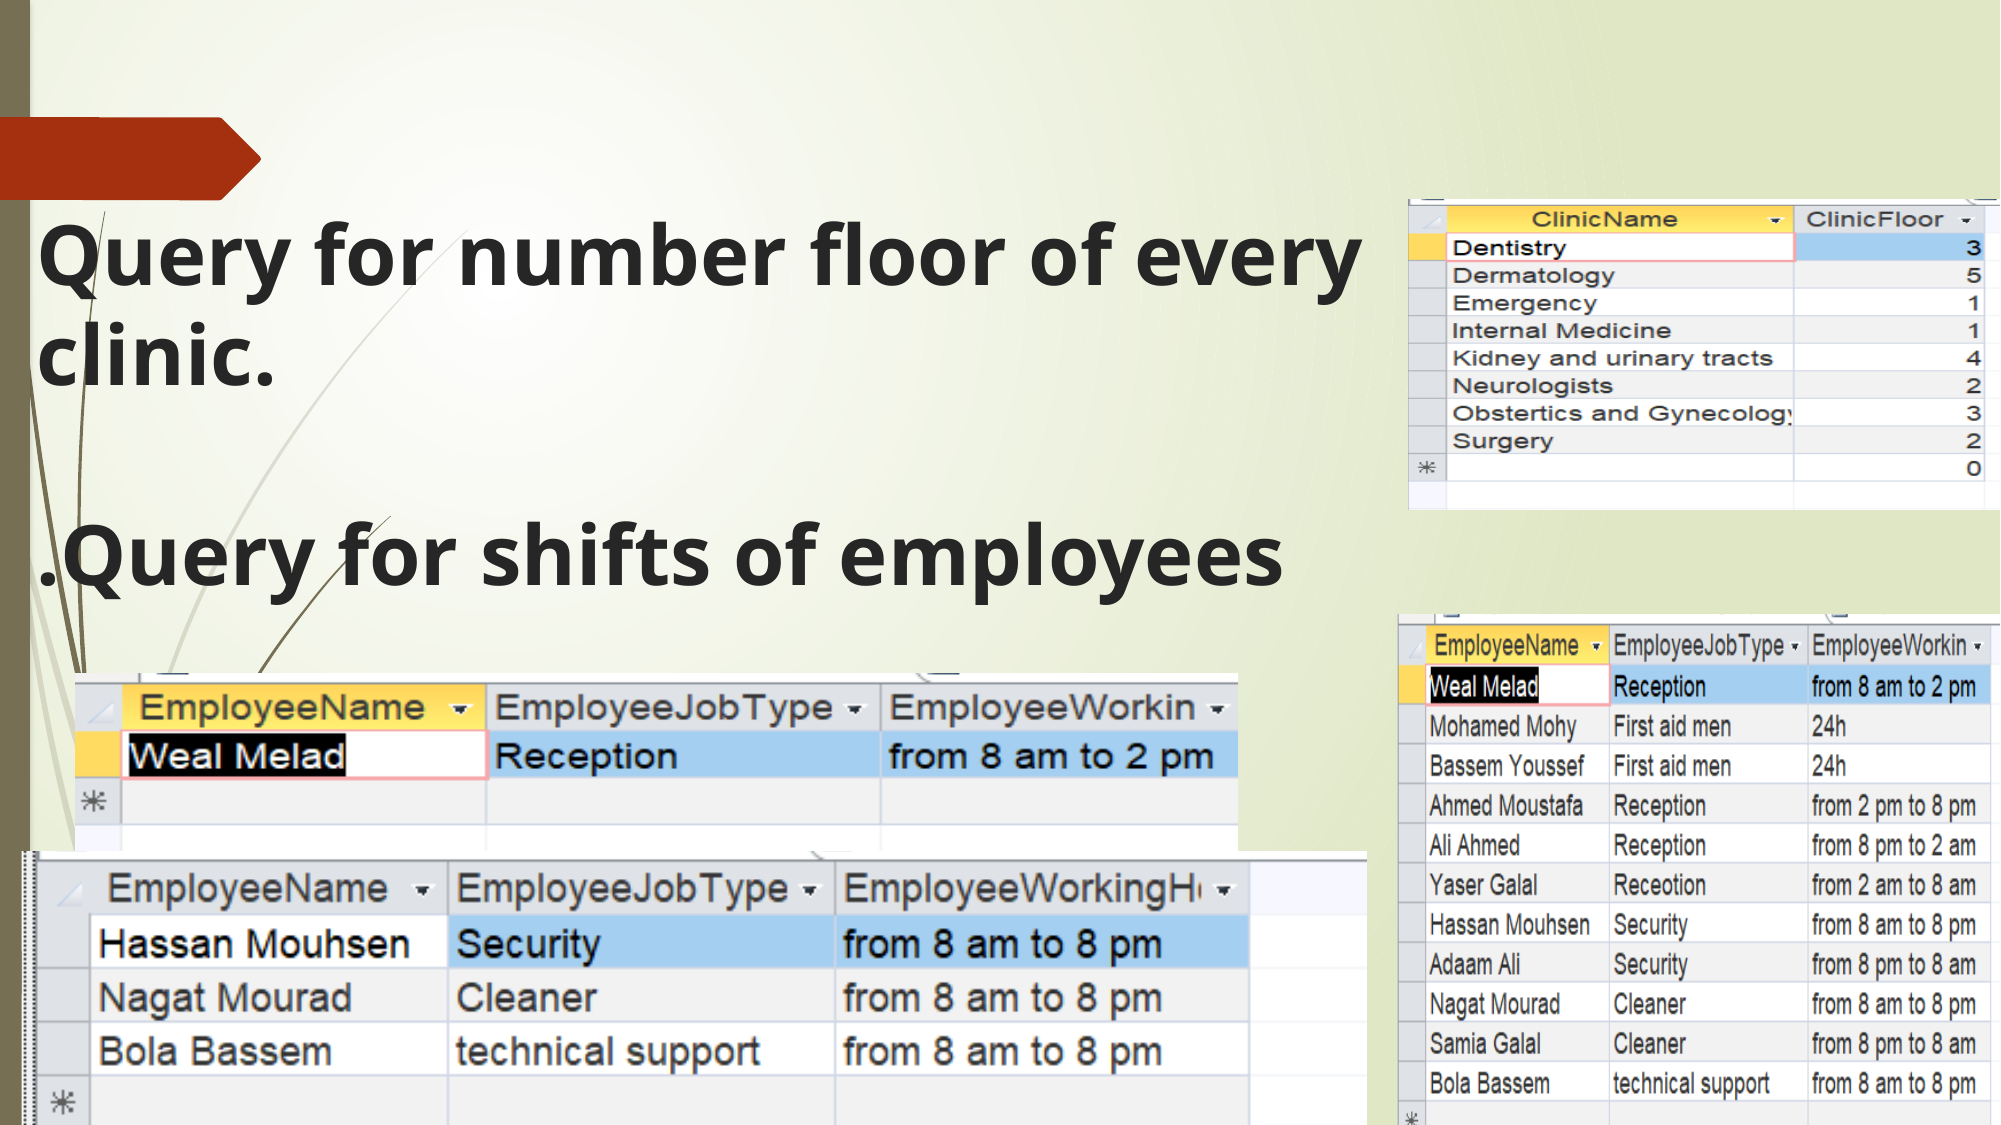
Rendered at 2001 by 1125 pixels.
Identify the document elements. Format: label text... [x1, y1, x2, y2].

title Query for number floor of every clinic. Query for shifts of employees. [21, 94, 2000, 1125]
picture [1407, 199, 2000, 510]
picture [1397, 614, 2000, 1125]
picture [21, 673, 1368, 1125]
